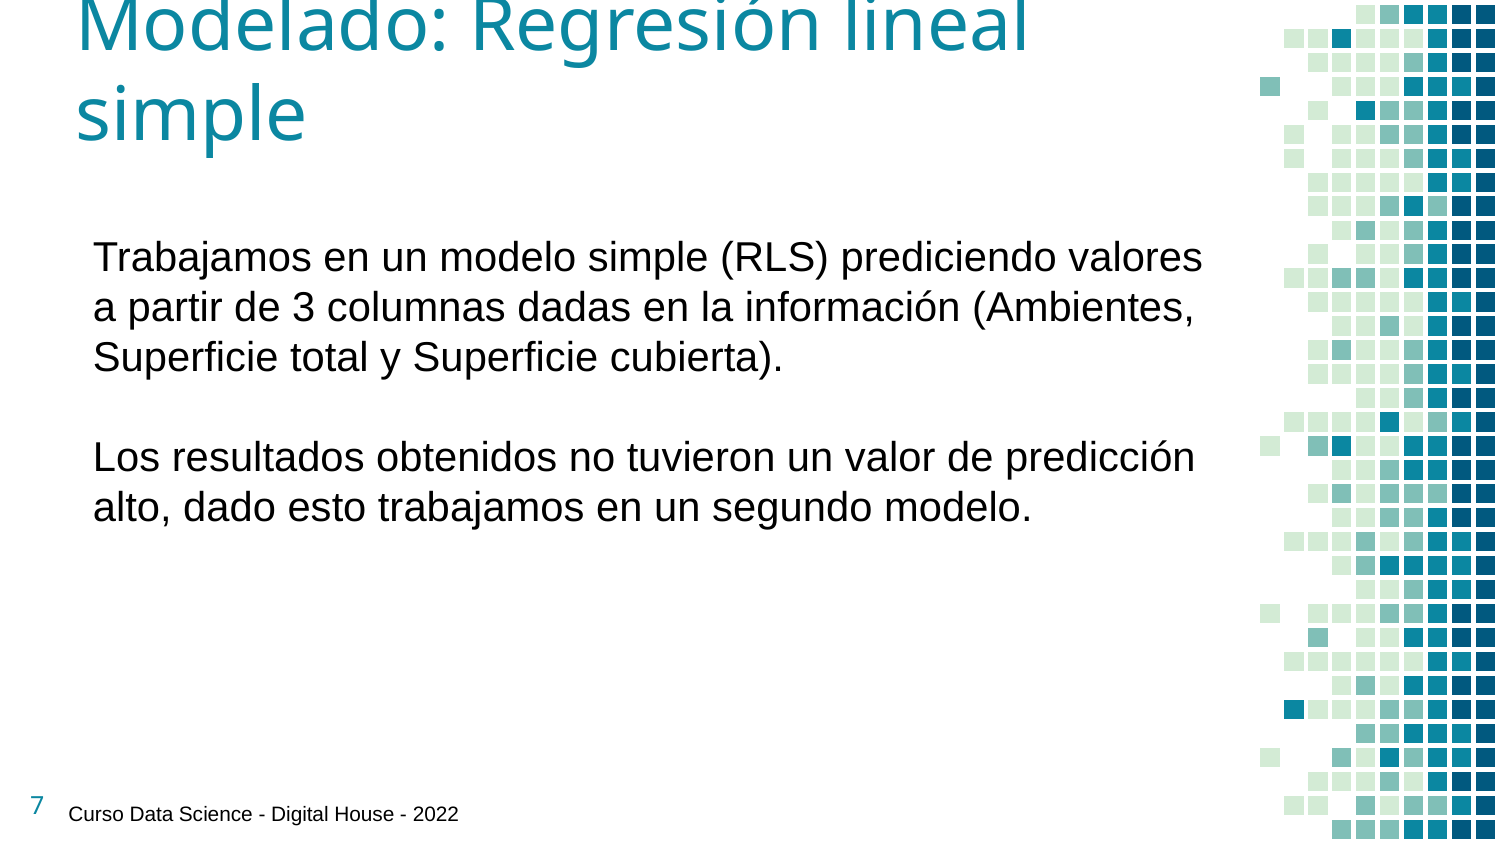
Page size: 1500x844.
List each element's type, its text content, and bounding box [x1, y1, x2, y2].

text_box Trabajamos en un modelo simple (RLS) prediciendo valores a partir de 3 columnas dadas en la información (Ambientes, Superficie total y Superficie cubierta). Los resultados obtenidos no tuvieron un valor de predicción alto, dado esto trabajamos en un segundo modelo. [78, 221, 1225, 537]
title Modelado: Regresión lineal simple [60, 48, 1089, 171]
slide_number 7 [15, 774, 105, 839]
text_box Curso Data Science - Digital House - 2022 [53, 788, 479, 839]
